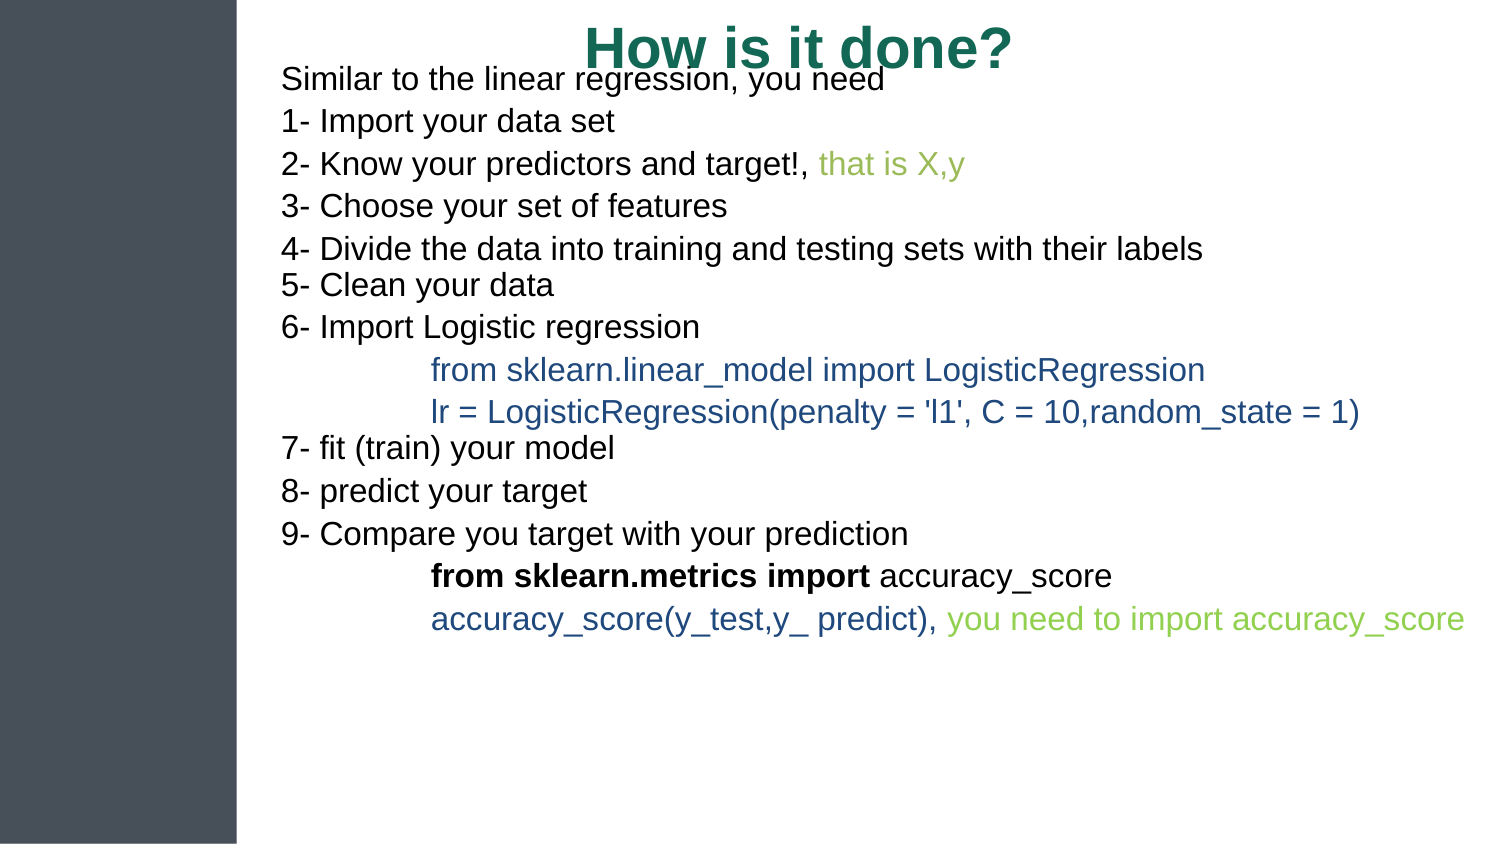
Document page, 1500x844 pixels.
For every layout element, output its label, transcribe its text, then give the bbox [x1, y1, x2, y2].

list Similar to the linear regression, you need 1- Import your data set 2- Know your predictors and target!, that is X,y 3- Choose your set of features 4- Divide the data into training and testing sets with their labels 5- Clean your data 6- Import Logistic regression from sklearn.linear_model import LogisticRegression lr = LogisticRegression(penalty = 'l1', C = 10,random_state = 1) 7- fit (train) your model 8- predict your target 9- Compare you target with your prediction from sklearn.metrics import accuracy_score accuracy_score(y_test,y_ predict), you need to import accuracy_score [265, 53, 1500, 844]
title How is it done? [280, 1, 1319, 53]
picture [0, 0, 1500, 844]
